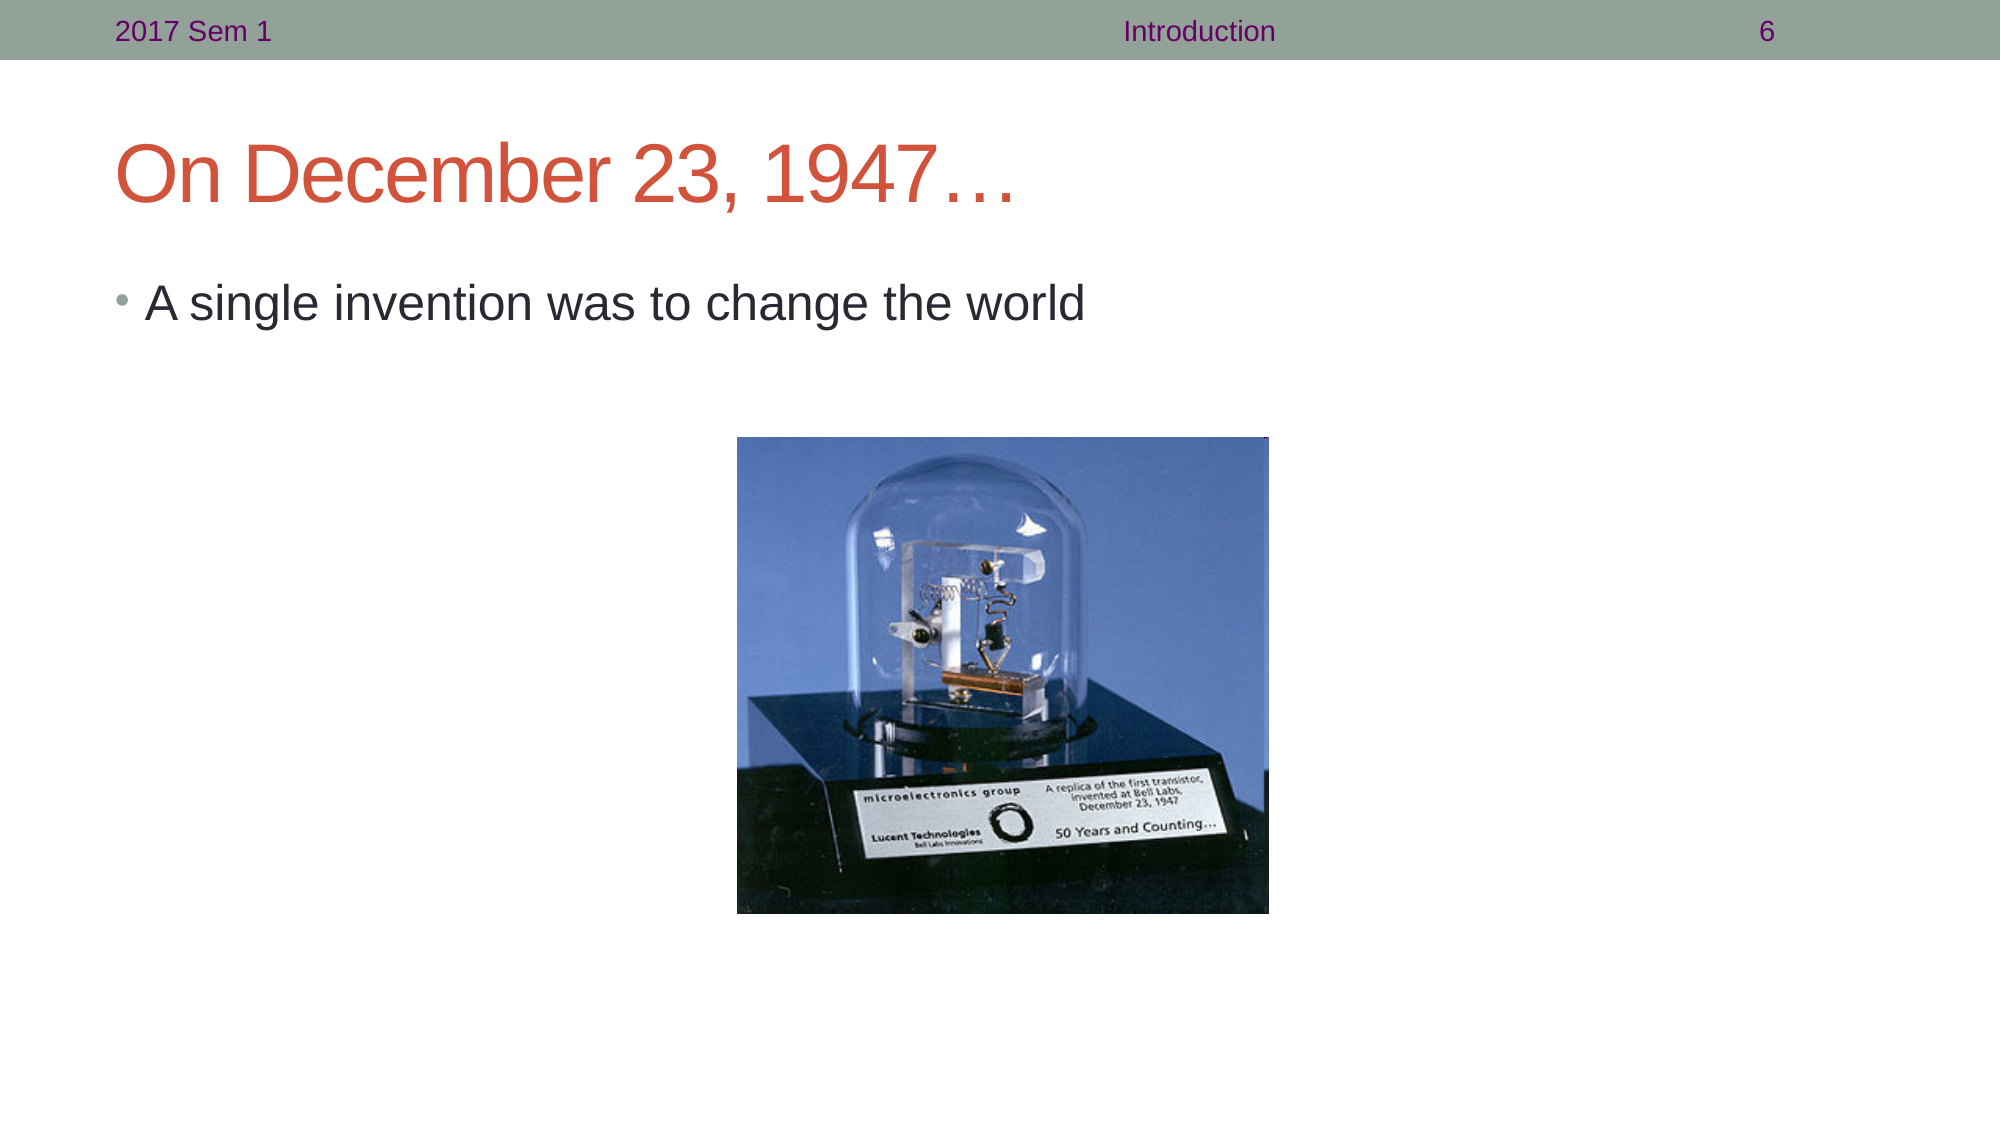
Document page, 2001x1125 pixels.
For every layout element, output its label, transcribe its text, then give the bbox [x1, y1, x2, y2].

footer Introduction [750, 3, 1650, 57]
slide_number 2017 Sem 1 [99, 3, 734, 57]
list A single invention was to change the world [99, 262, 1900, 1063]
picture [737, 437, 1269, 915]
slide_number 6 [1744, 3, 1900, 57]
title On December 23, 1947… [99, 87, 1900, 250]
